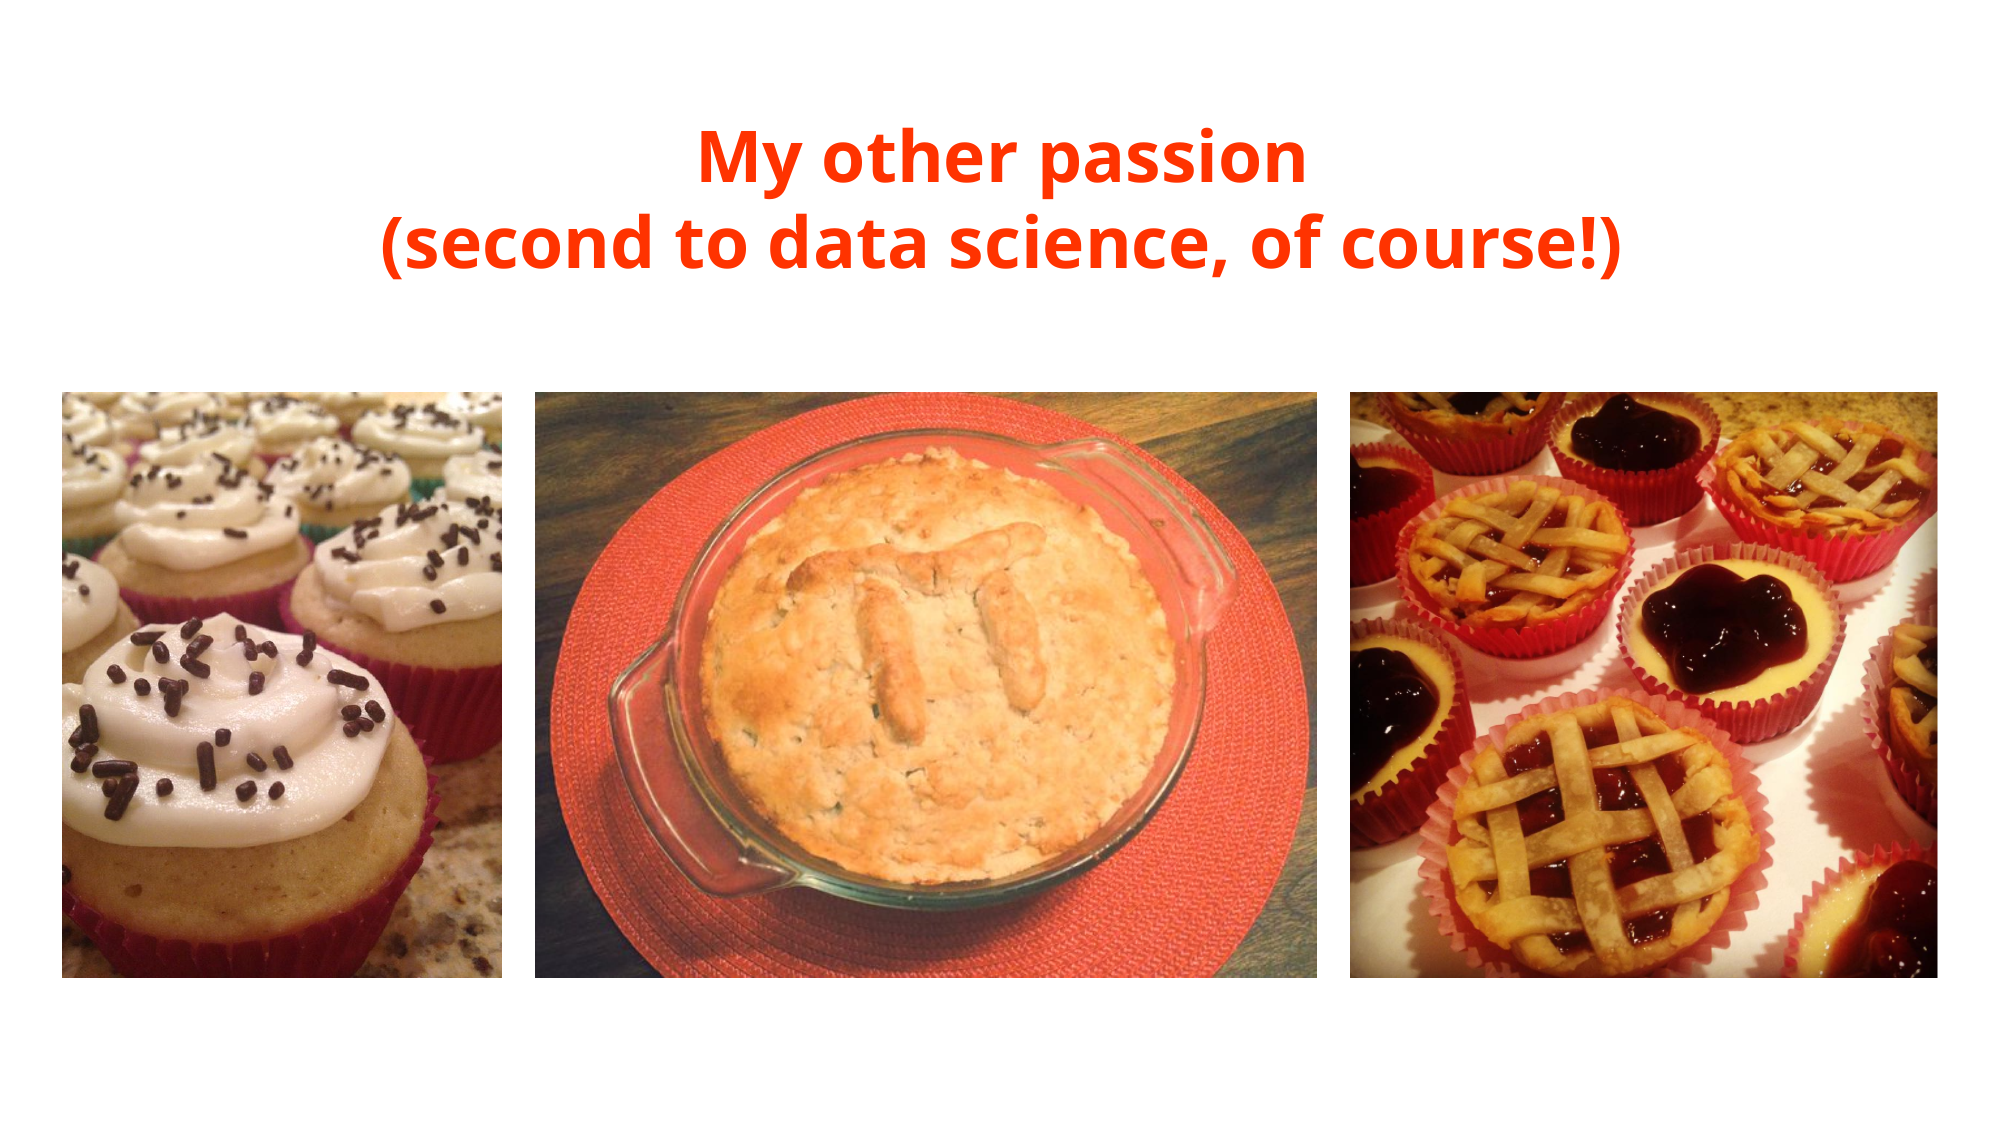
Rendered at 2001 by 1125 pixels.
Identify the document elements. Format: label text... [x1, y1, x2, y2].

picture [62, 392, 502, 979]
title My other passion (second to data science, of course!) [102, 103, 1903, 291]
picture [535, 392, 1317, 979]
picture [1350, 392, 1938, 979]
